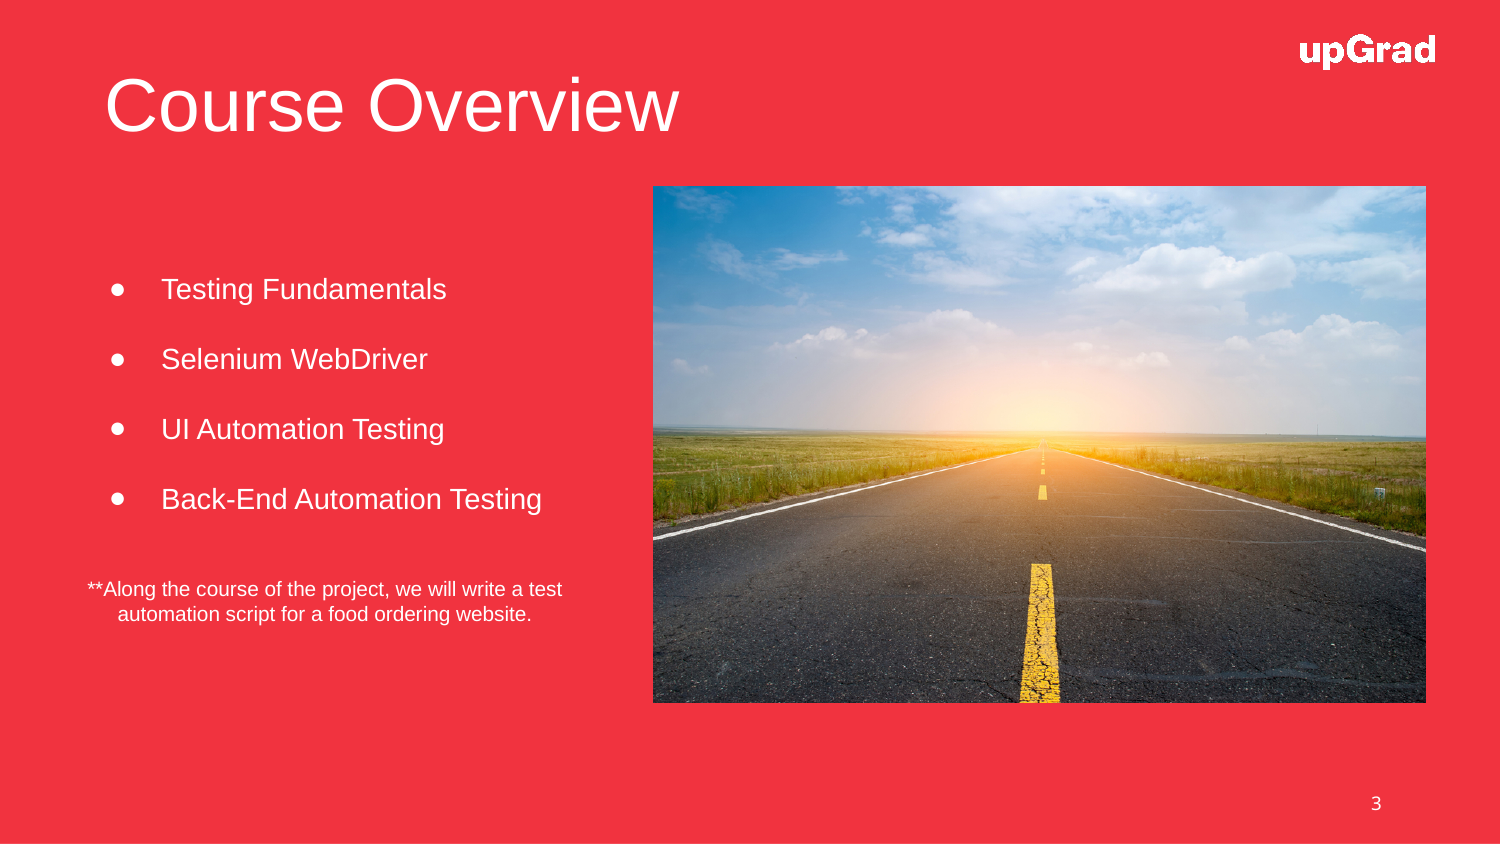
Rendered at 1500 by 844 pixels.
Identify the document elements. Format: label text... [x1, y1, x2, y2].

title Course Overview [89, 61, 704, 154]
picture [653, 185, 1426, 703]
picture [1300, 34, 1435, 70]
text_box Testing Fundamentals Selenium WebDriver UI Automation Testing Back-End Automation Testing **Along the course of the project, we will write a test automation script for a food ordering website. [70, 255, 579, 634]
text_box [89, 242, 645, 721]
slide_number 3 [1059, 782, 1397, 827]
